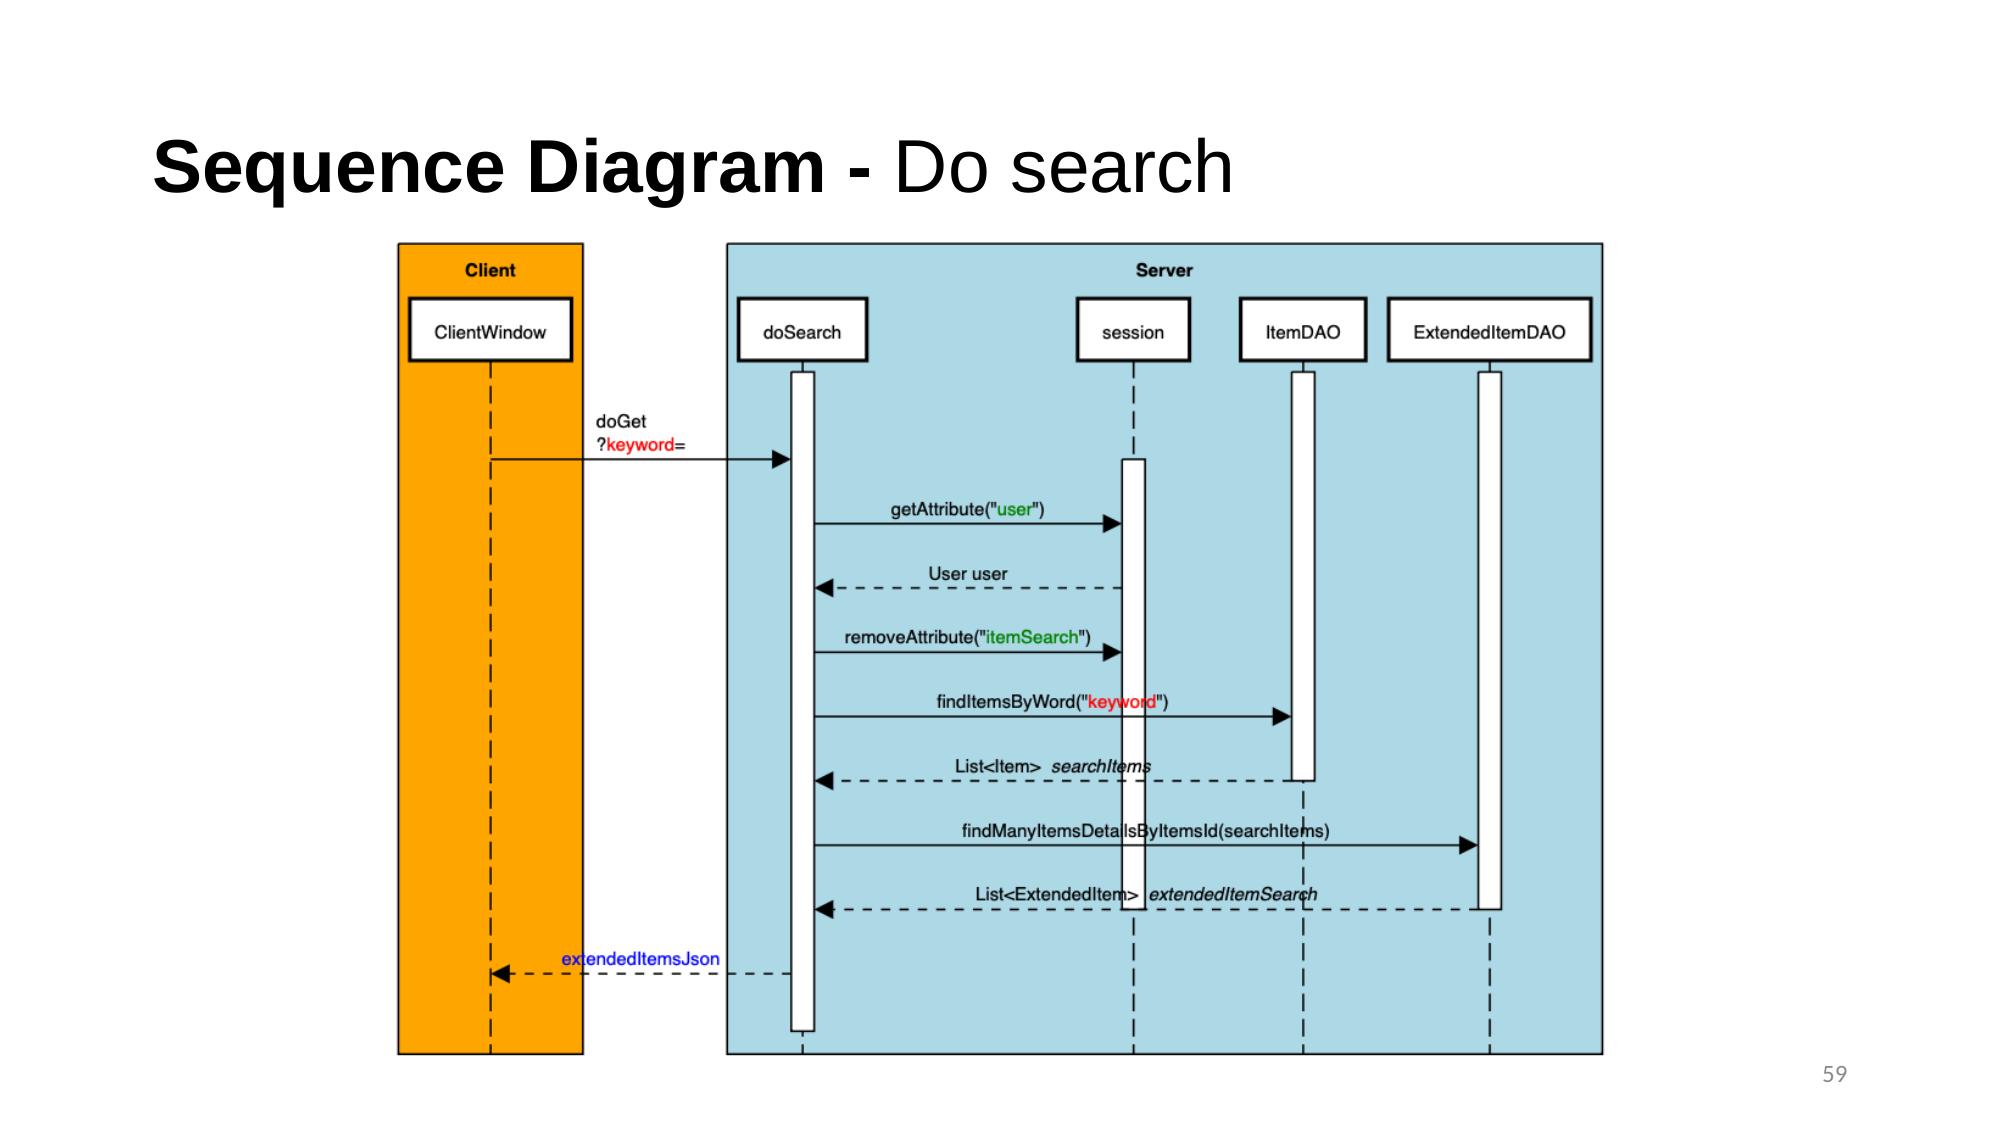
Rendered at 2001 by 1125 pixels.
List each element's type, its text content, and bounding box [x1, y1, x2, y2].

text_box 59 [1412, 1042, 1863, 1103]
picture [386, 230, 1614, 1066]
text_box Sequence Diagram - Do search [137, 59, 1863, 278]
